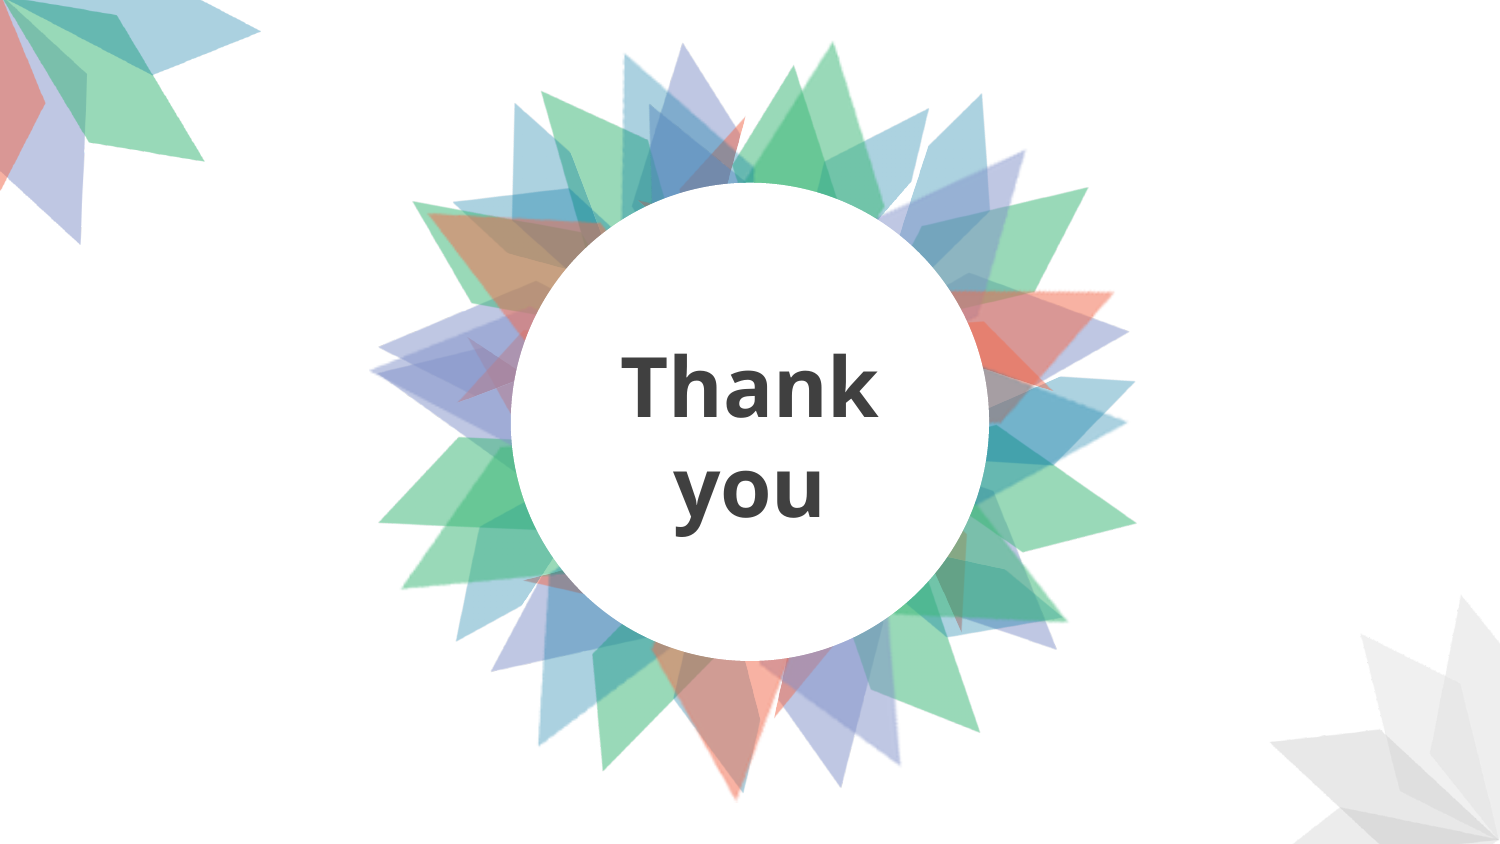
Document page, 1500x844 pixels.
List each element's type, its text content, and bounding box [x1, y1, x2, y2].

picture [278, 0, 1221, 844]
picture [0, 0, 261, 245]
list Thank you [525, 386, 975, 481]
picture [1269, 594, 1500, 844]
